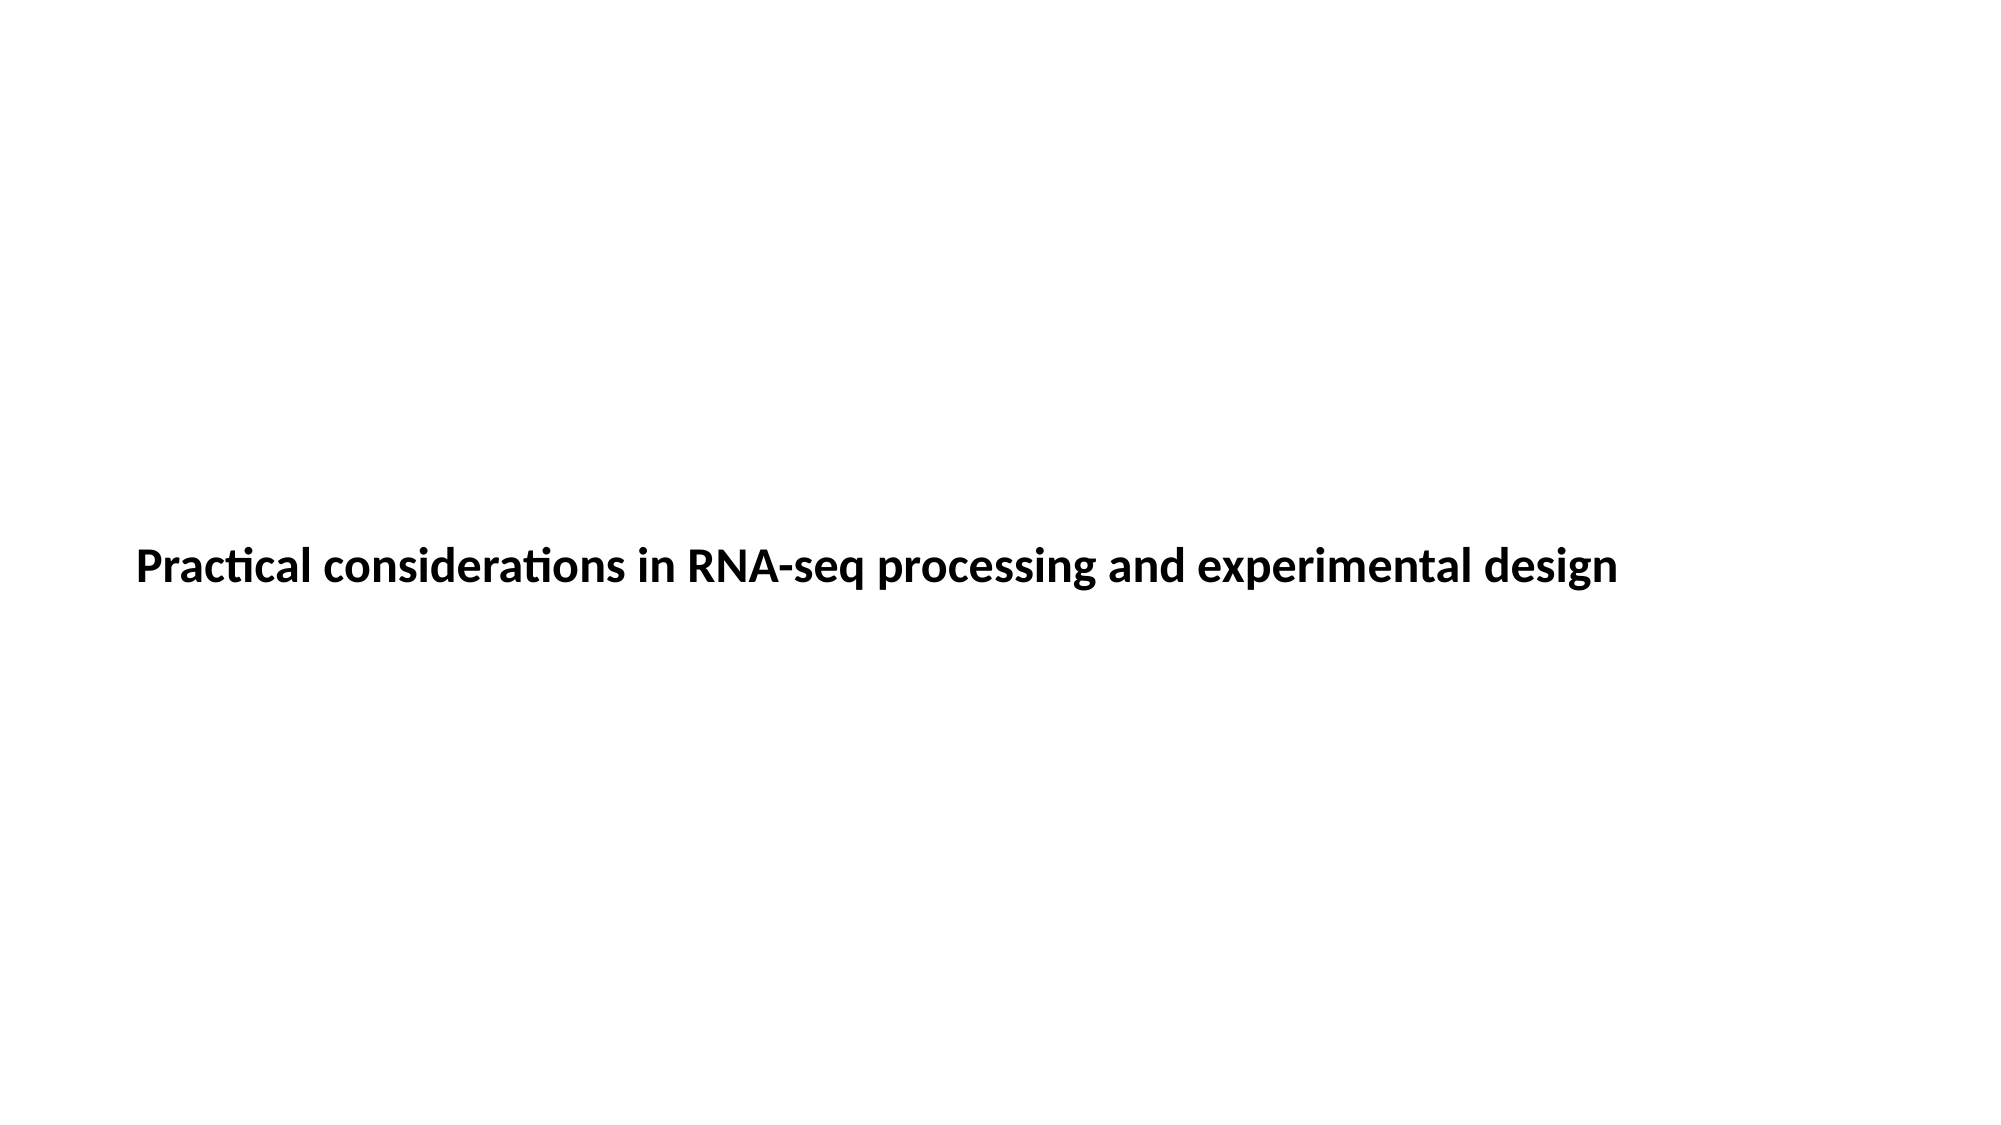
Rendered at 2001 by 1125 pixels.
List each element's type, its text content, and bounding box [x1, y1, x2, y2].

text_box Practical considerations in RNA-seq processing and experimental design [132, 528, 1624, 597]
